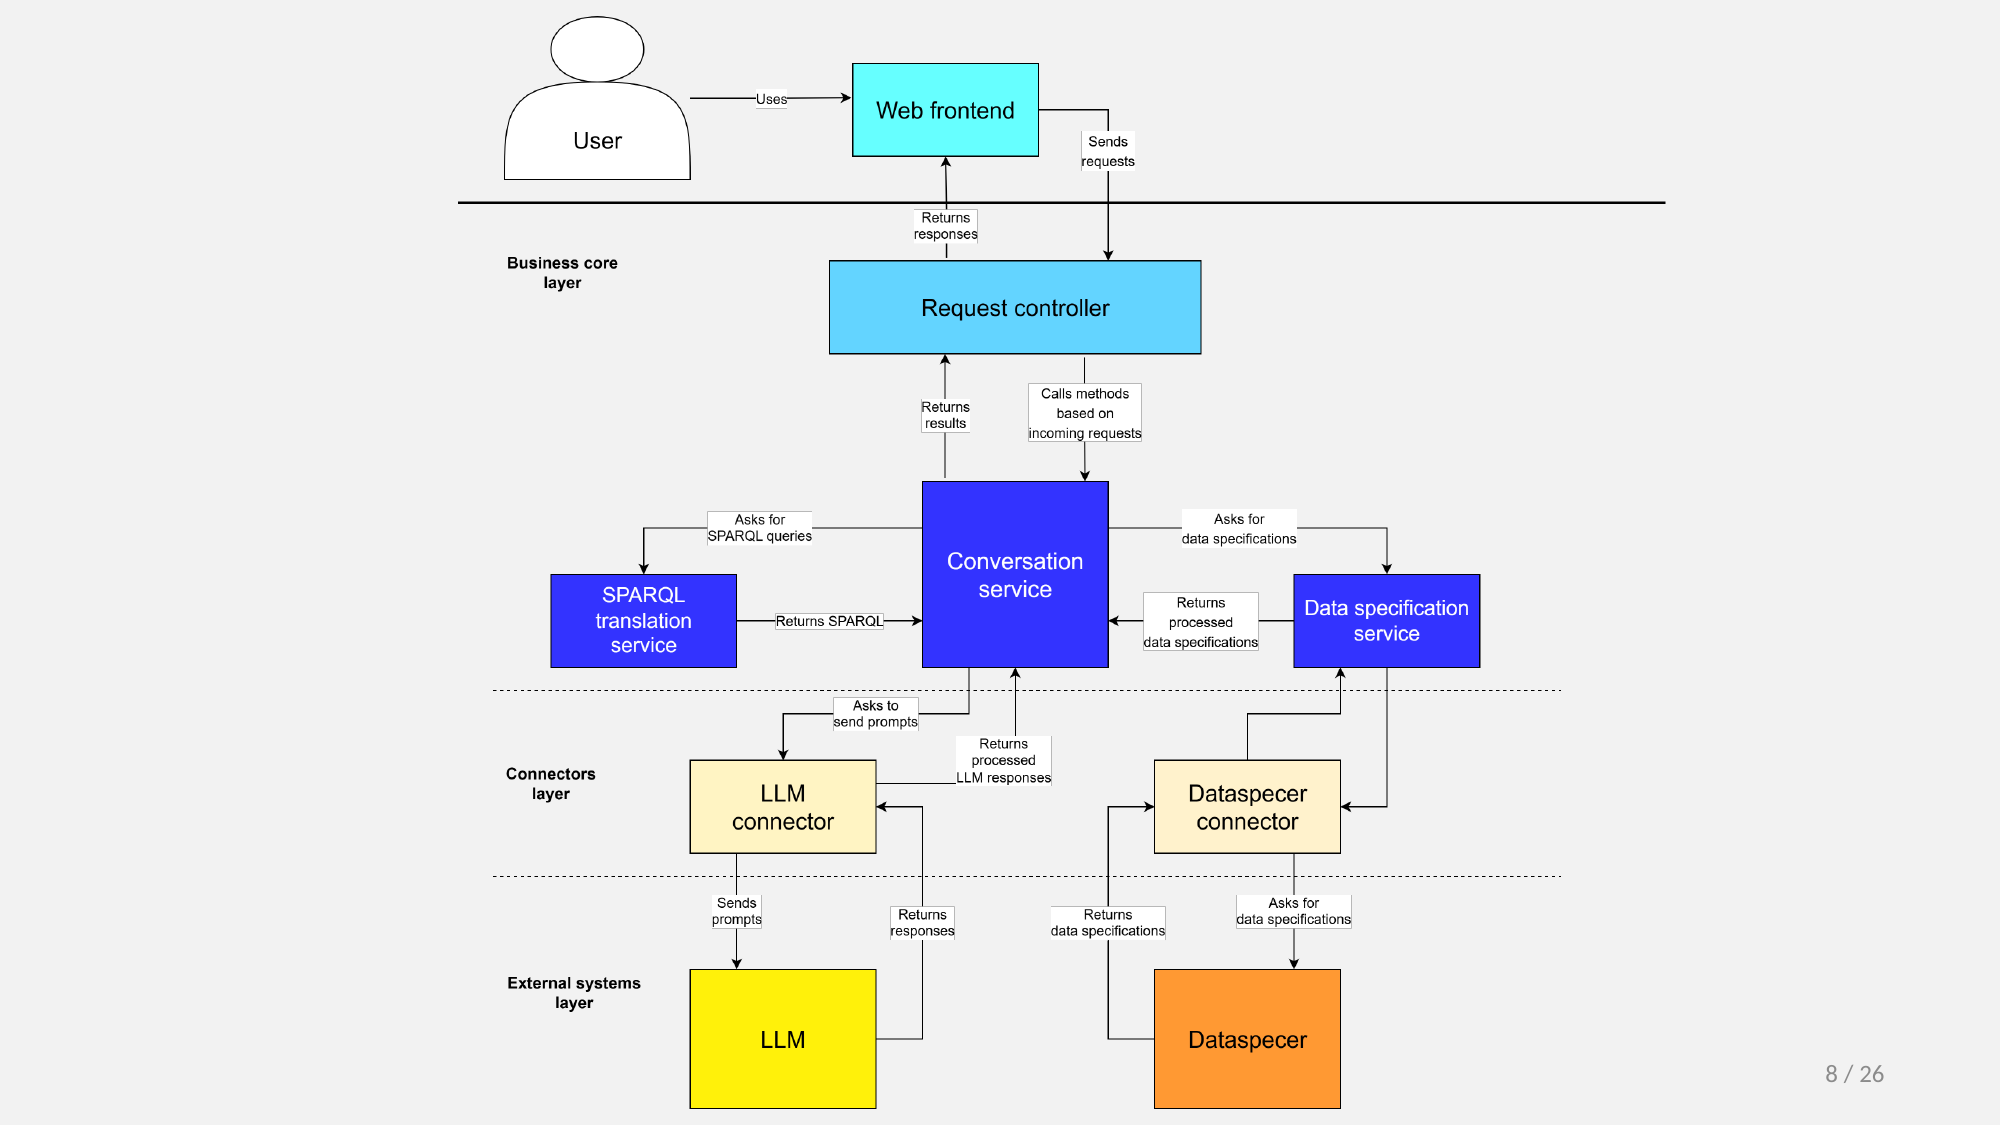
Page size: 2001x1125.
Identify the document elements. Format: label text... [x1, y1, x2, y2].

picture [455, 16, 1667, 1109]
slide_number 8 / 26 [1671, 1042, 1900, 1103]
